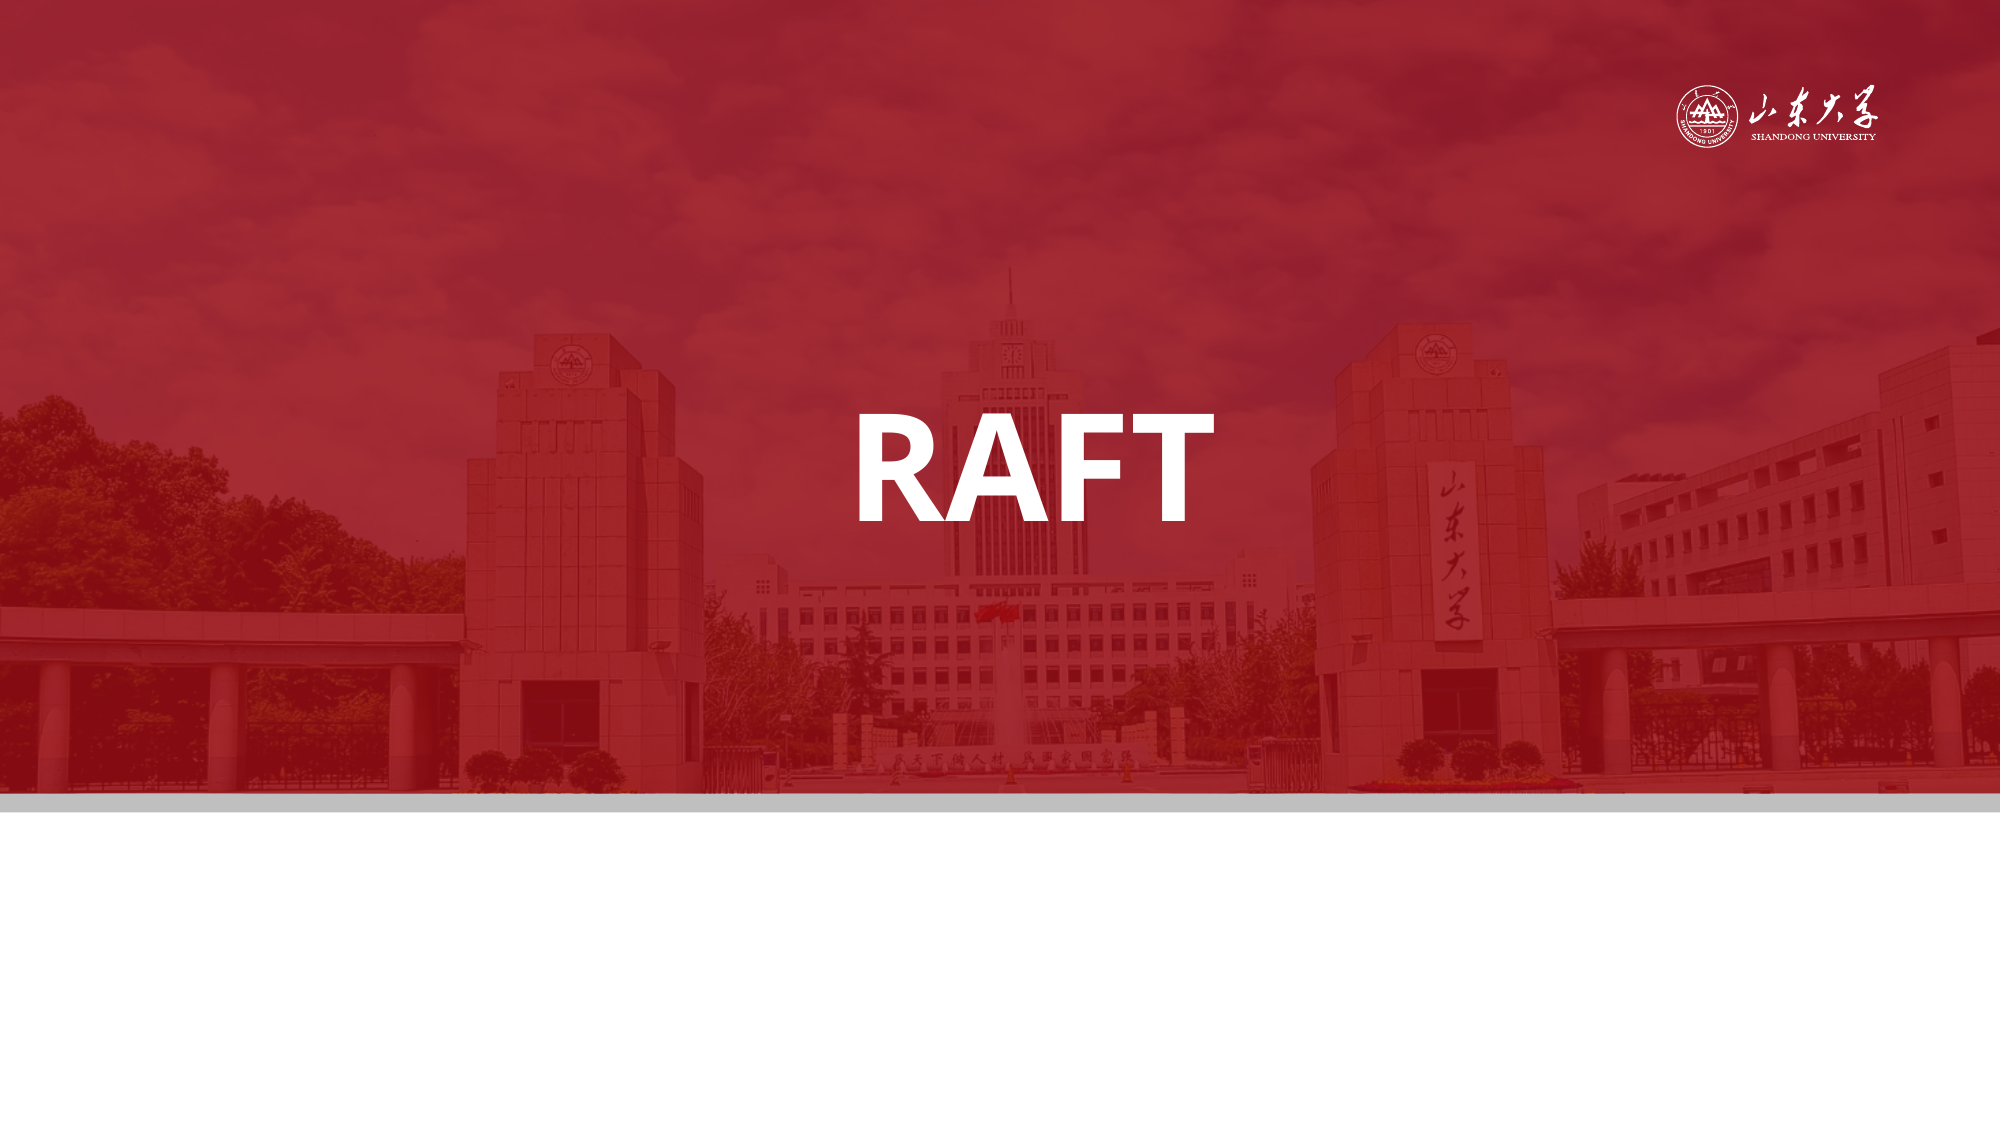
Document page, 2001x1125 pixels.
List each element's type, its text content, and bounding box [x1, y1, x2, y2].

text_box RAFT [137, 274, 1927, 559]
